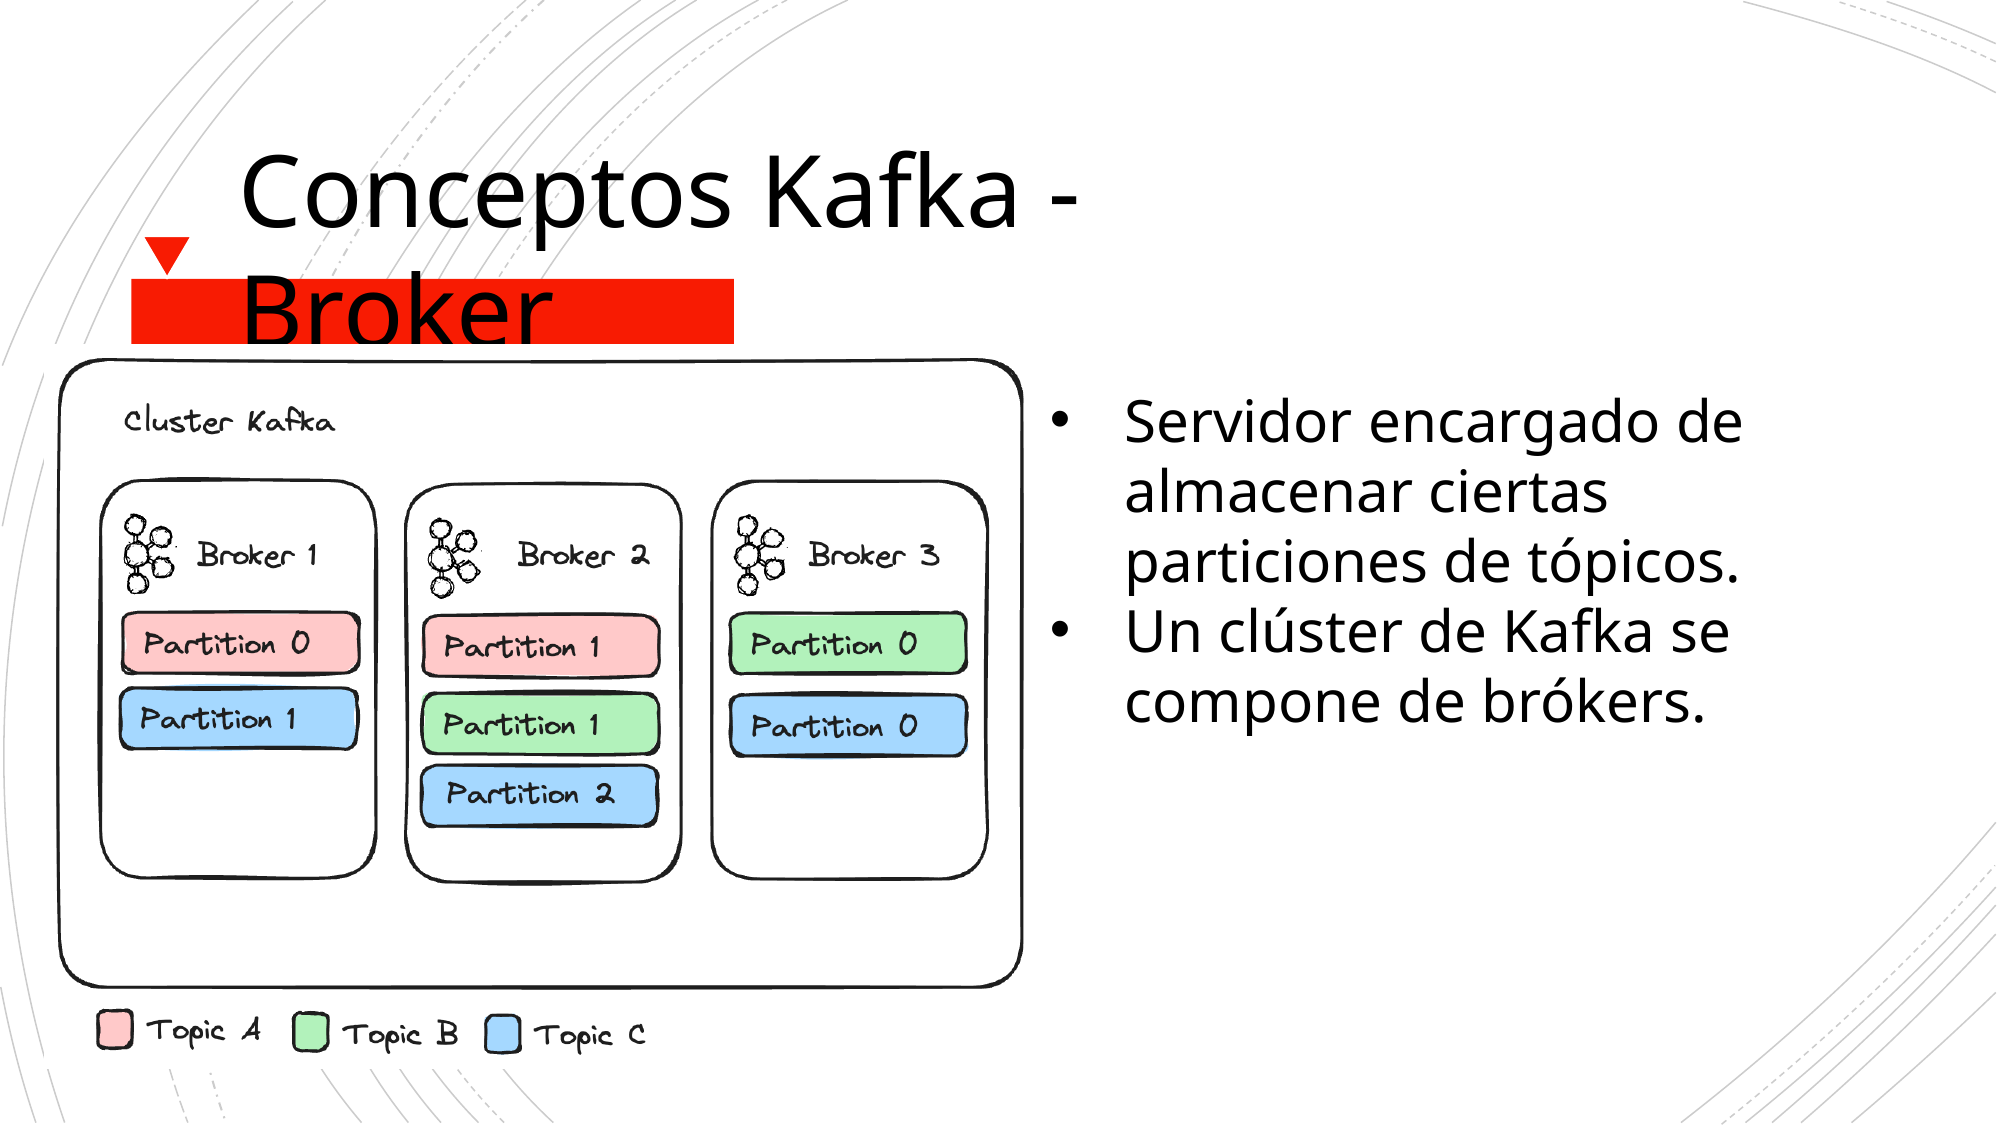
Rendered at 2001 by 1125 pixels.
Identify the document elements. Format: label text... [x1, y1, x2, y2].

picture [44, 343, 1036, 1069]
text_box Conceptos Kafka - Broker [224, 120, 1434, 376]
text_box [140, 234, 194, 280]
text_box Servidor encargado de almacenar ciertas particiones de tópicos. Un clúster de Kafka se compone de brókers. [1036, 376, 1932, 812]
